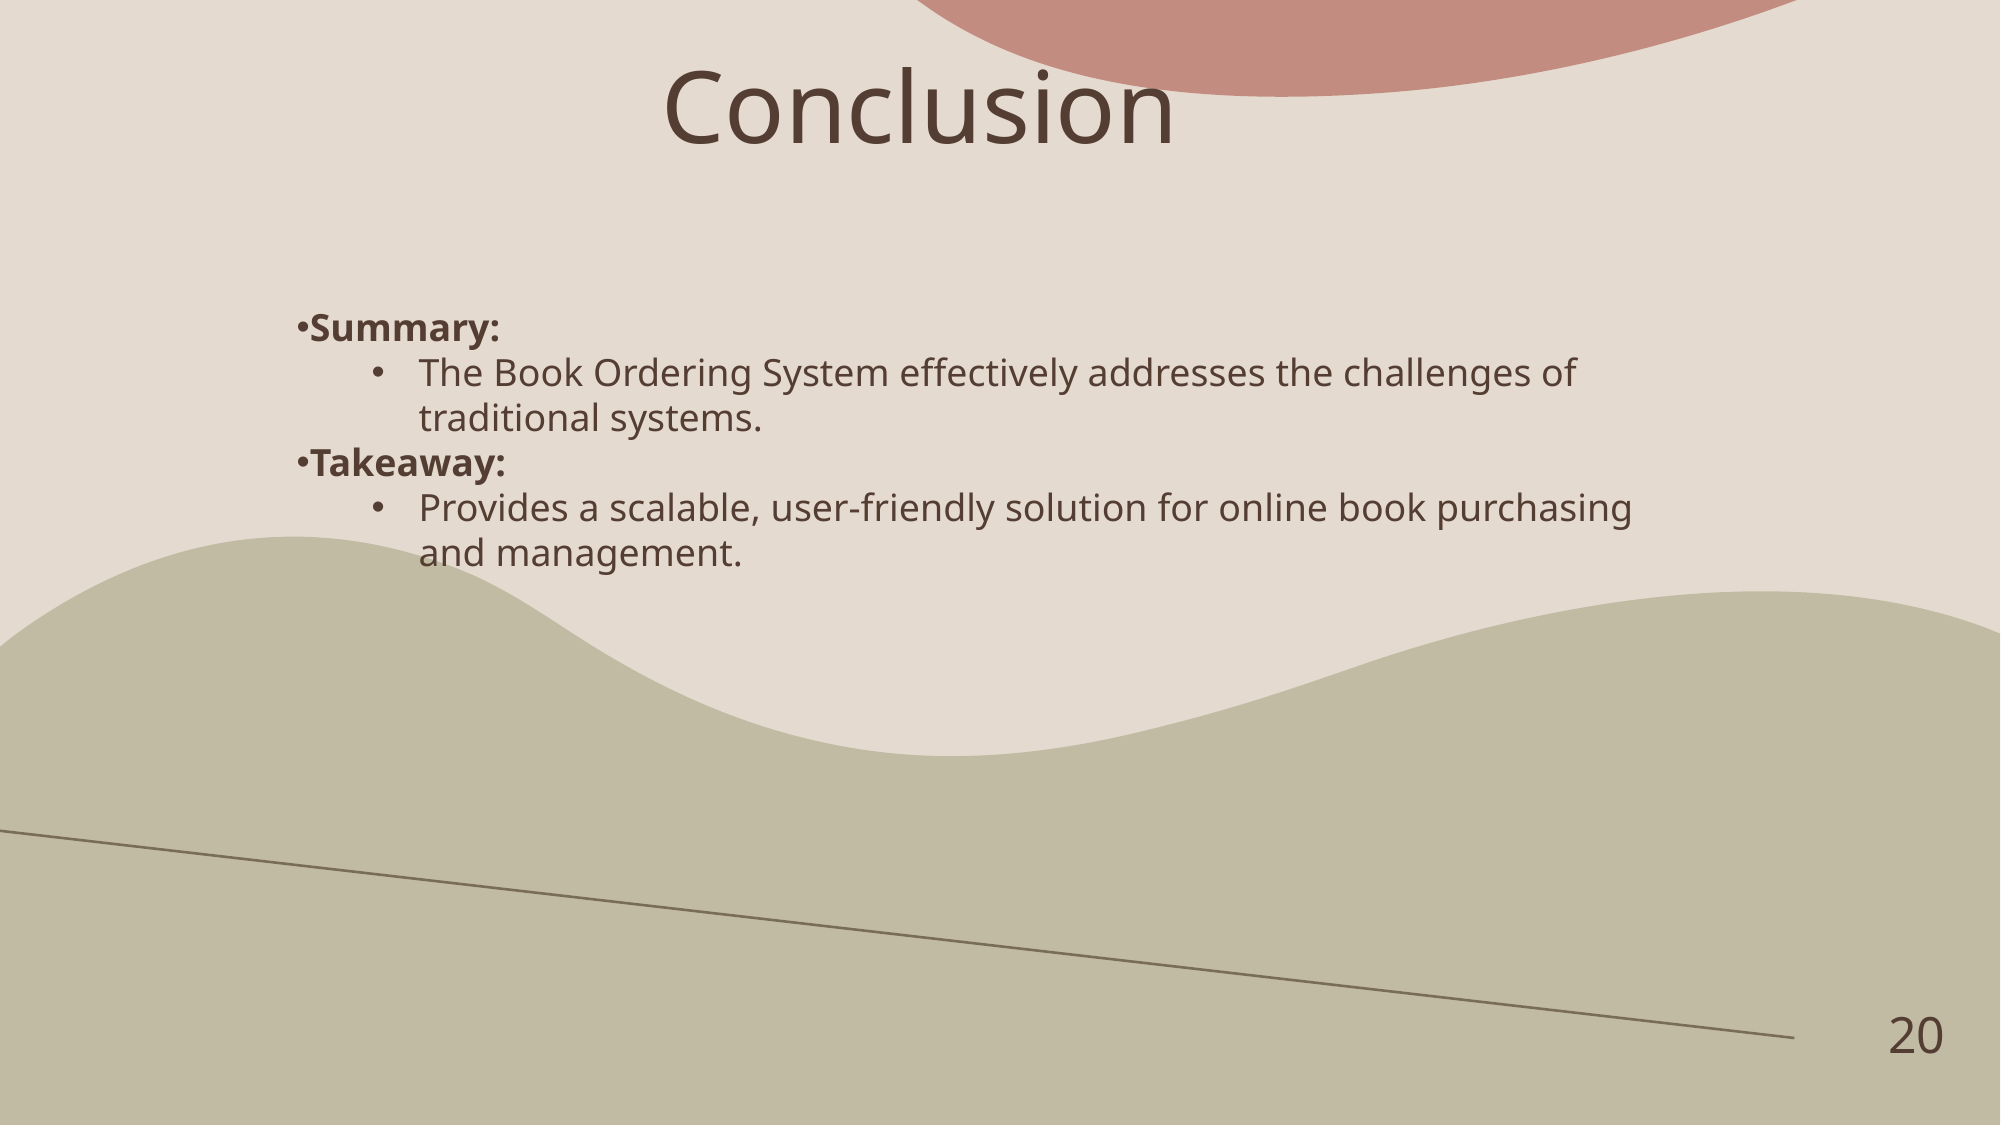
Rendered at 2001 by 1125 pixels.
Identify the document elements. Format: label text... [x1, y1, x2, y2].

slide_number 20 [1862, 964, 1971, 1112]
title Conclusion [646, 60, 1354, 173]
text_box Summary: The Book Ordering System effectively addresses the challenges of traditional systems. Takeaway: Provides a scalable, user-friendly solution for online book purchasing and management. [281, 296, 1719, 582]
